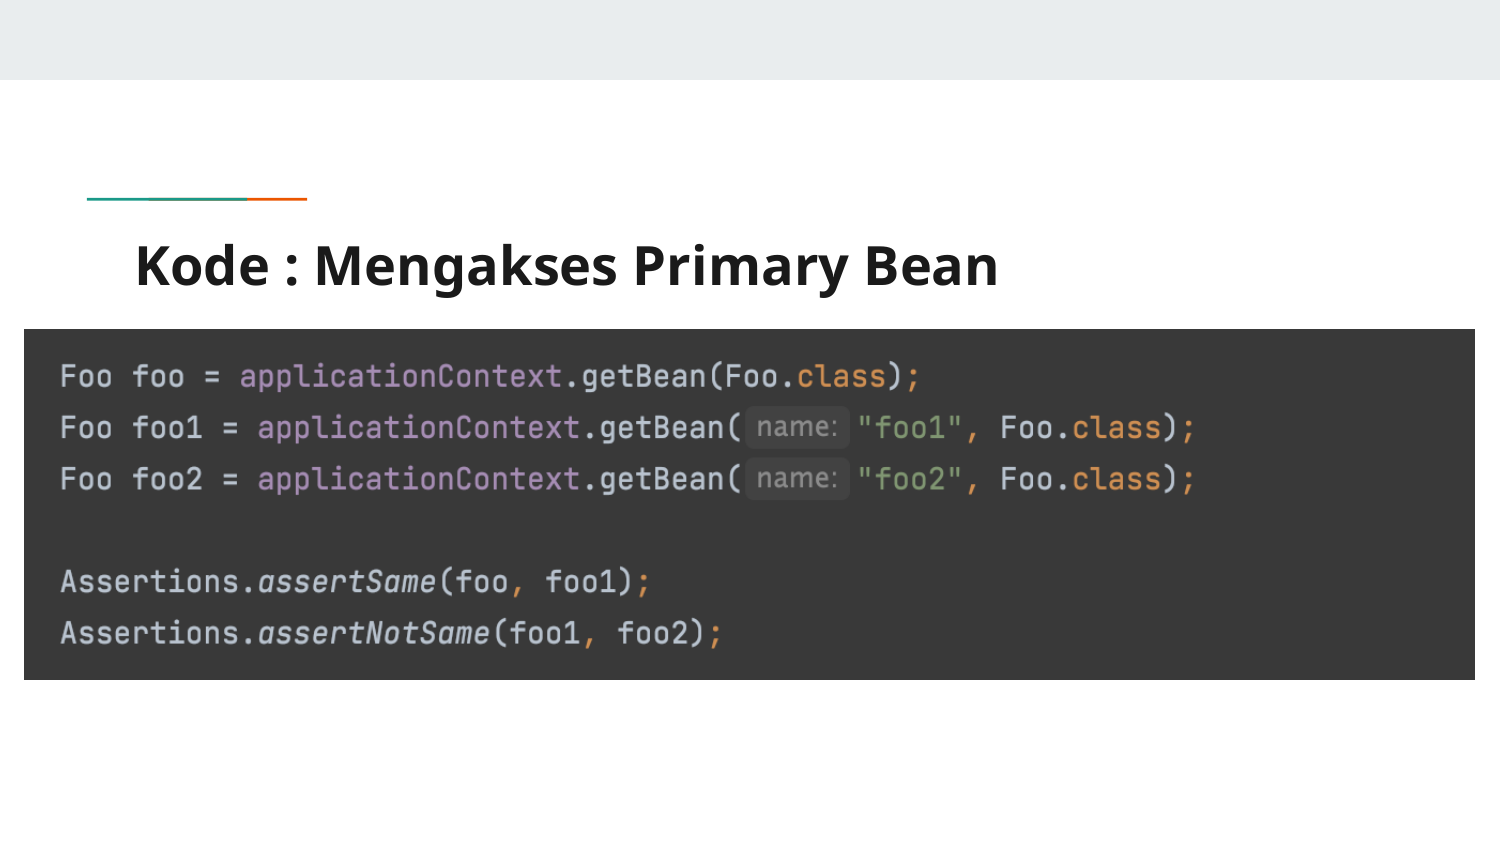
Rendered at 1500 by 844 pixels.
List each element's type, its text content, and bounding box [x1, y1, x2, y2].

title Kode : Mengakses Primary Bean [119, 216, 1381, 305]
picture [24, 328, 1476, 681]
